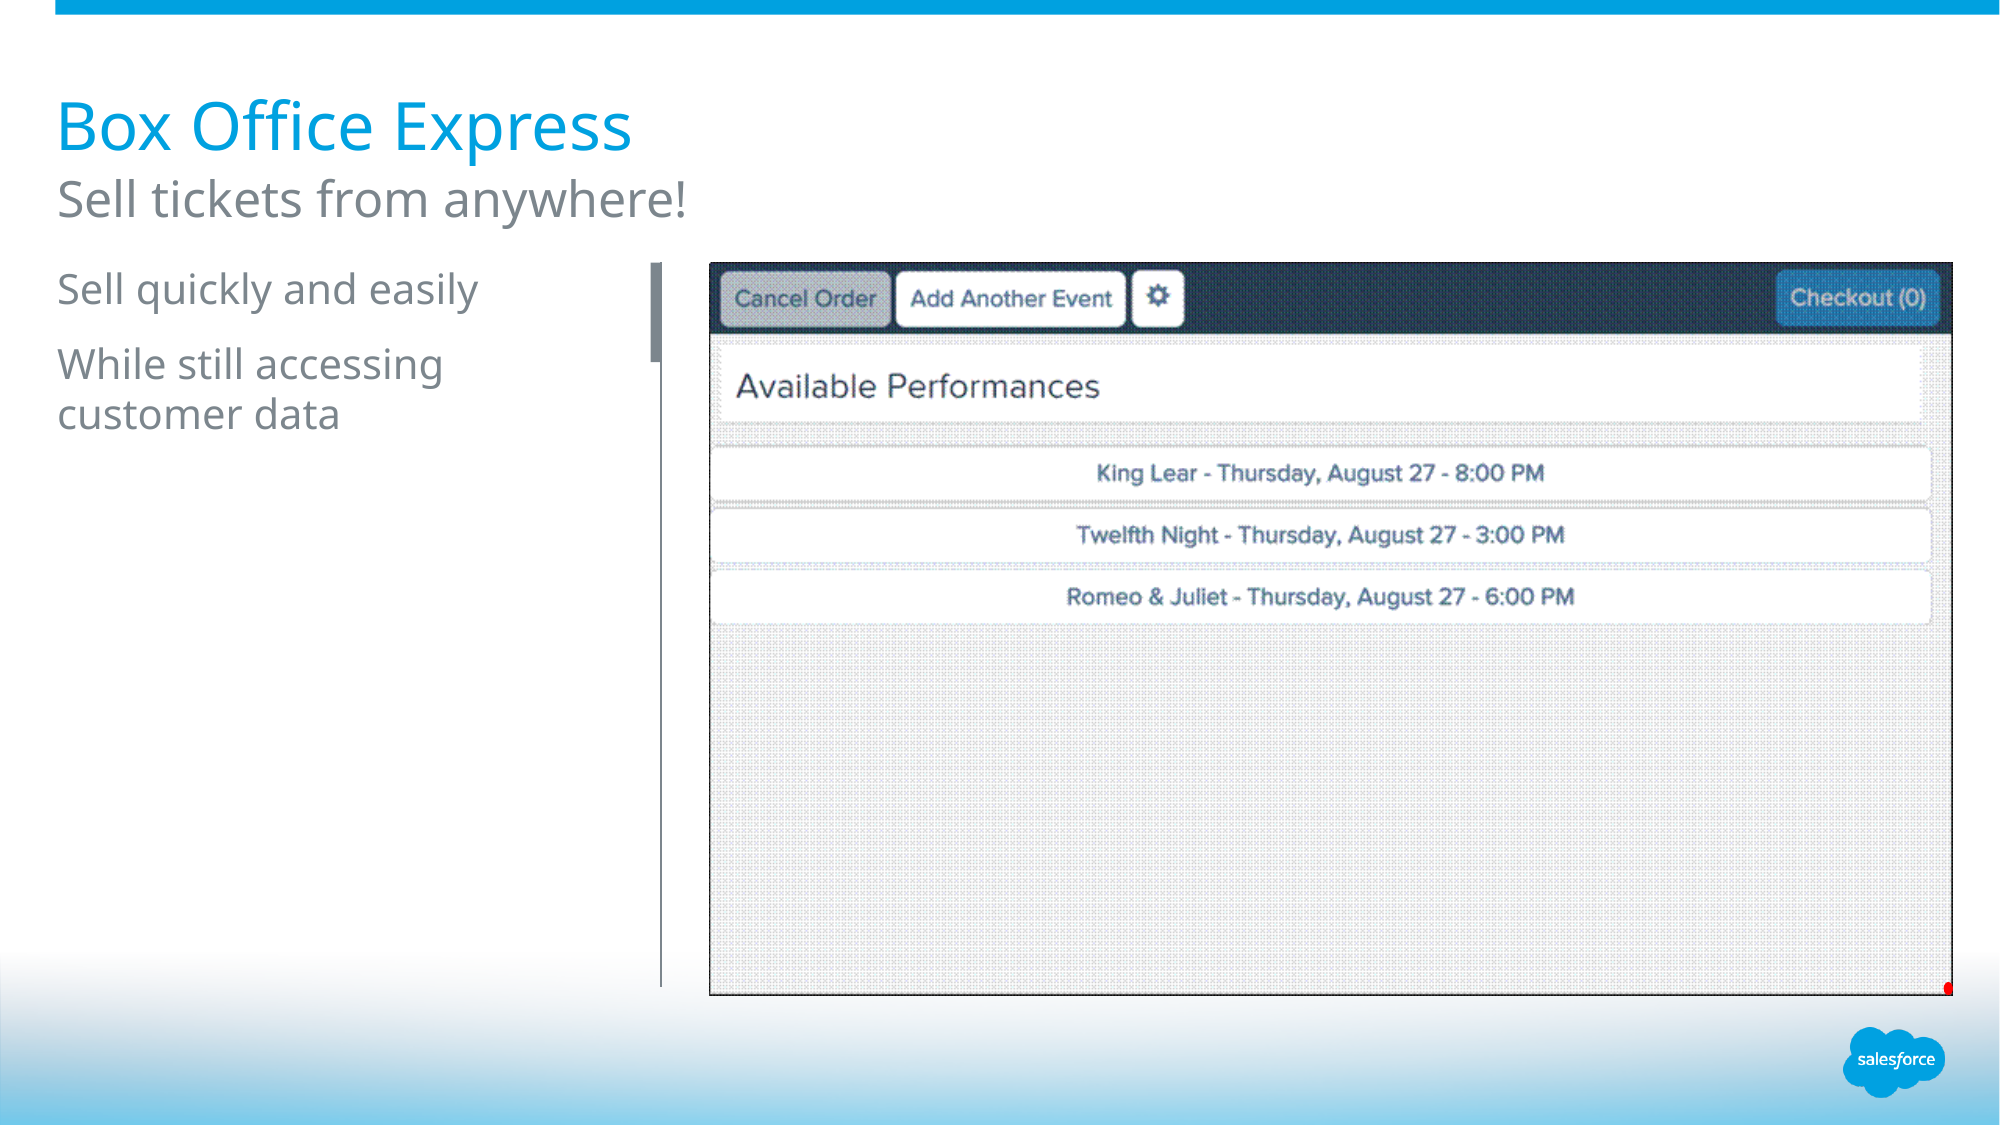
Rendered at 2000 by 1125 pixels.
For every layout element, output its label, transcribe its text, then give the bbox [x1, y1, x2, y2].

title Box Office Express [55, 14, 1945, 164]
list Sell tickets from anywhere! [55, 167, 1940, 229]
picture [1, 188, 2000, 1125]
list Sell quickly and easily While still accessing customer data [55, 262, 630, 988]
